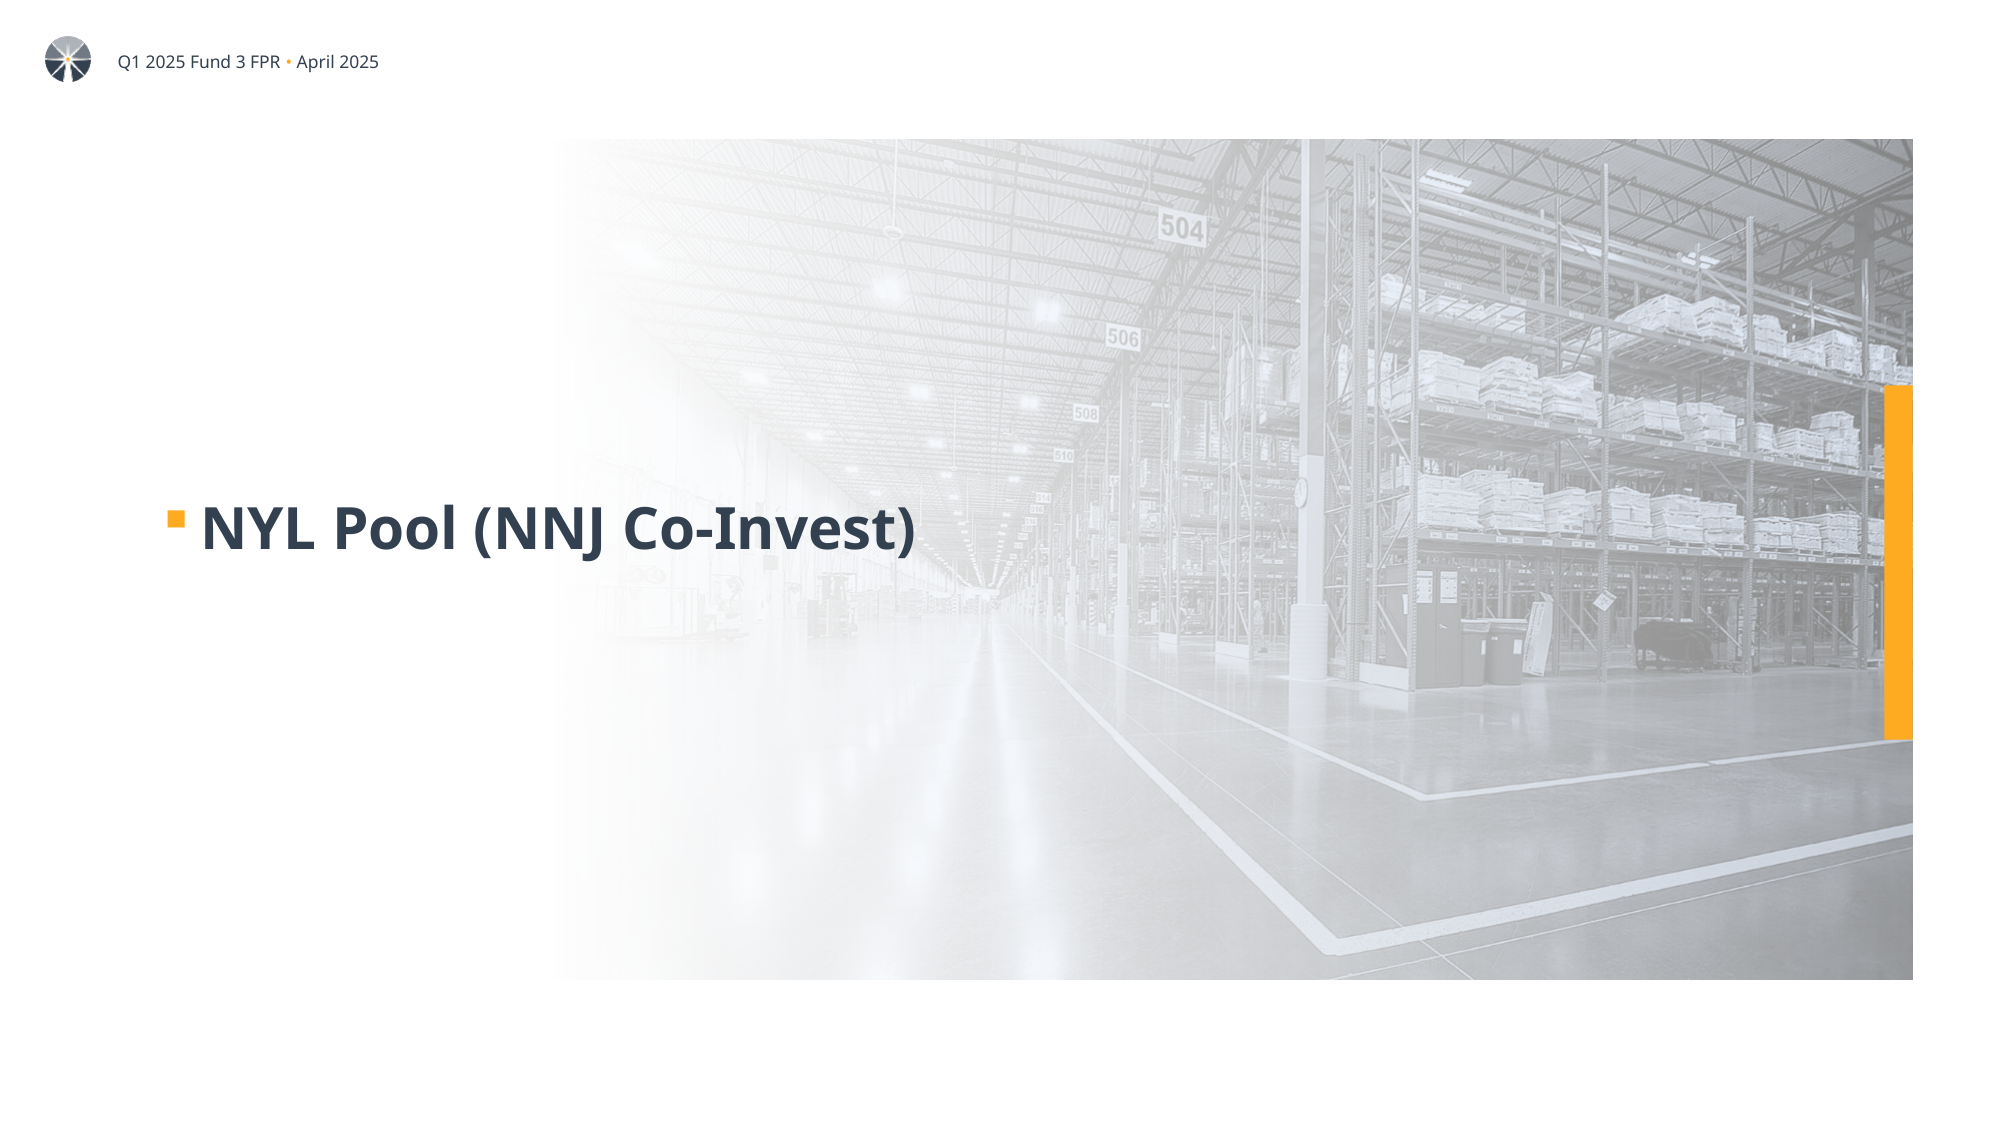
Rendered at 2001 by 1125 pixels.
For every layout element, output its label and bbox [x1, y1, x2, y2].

list [162, 491, 1838, 899]
picture [45, 36, 91, 82]
